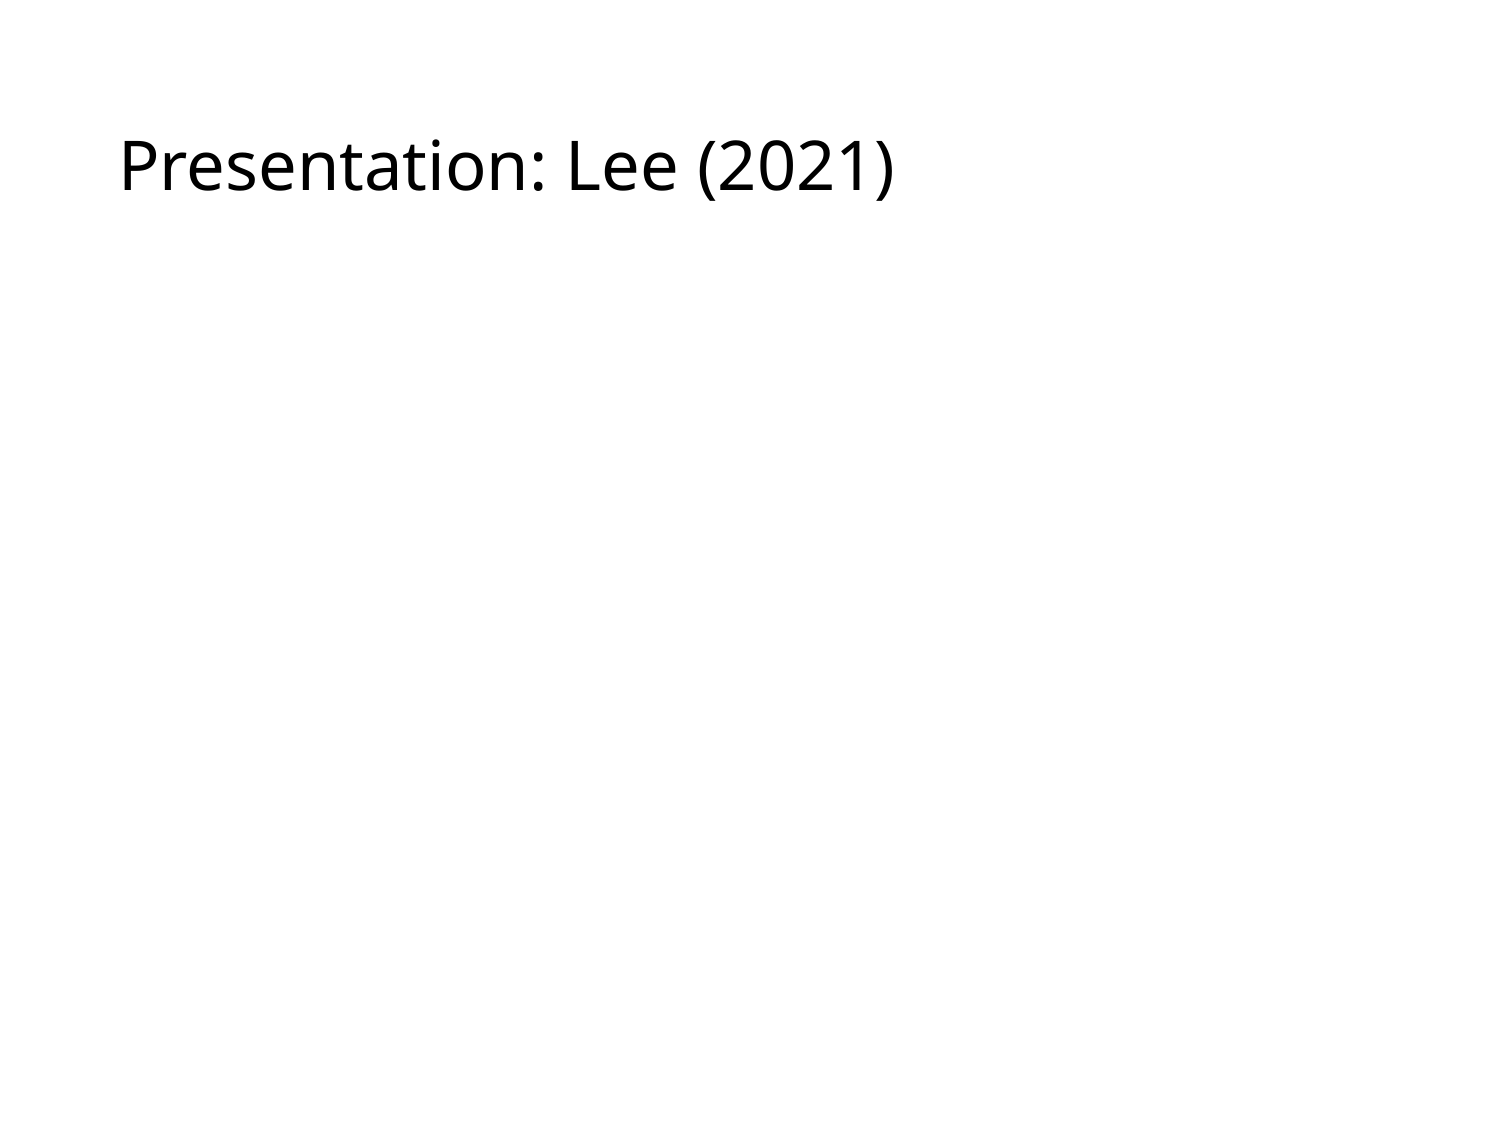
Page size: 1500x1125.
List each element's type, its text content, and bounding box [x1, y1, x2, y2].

title Presentation: Lee (2021) [103, 59, 1397, 278]
